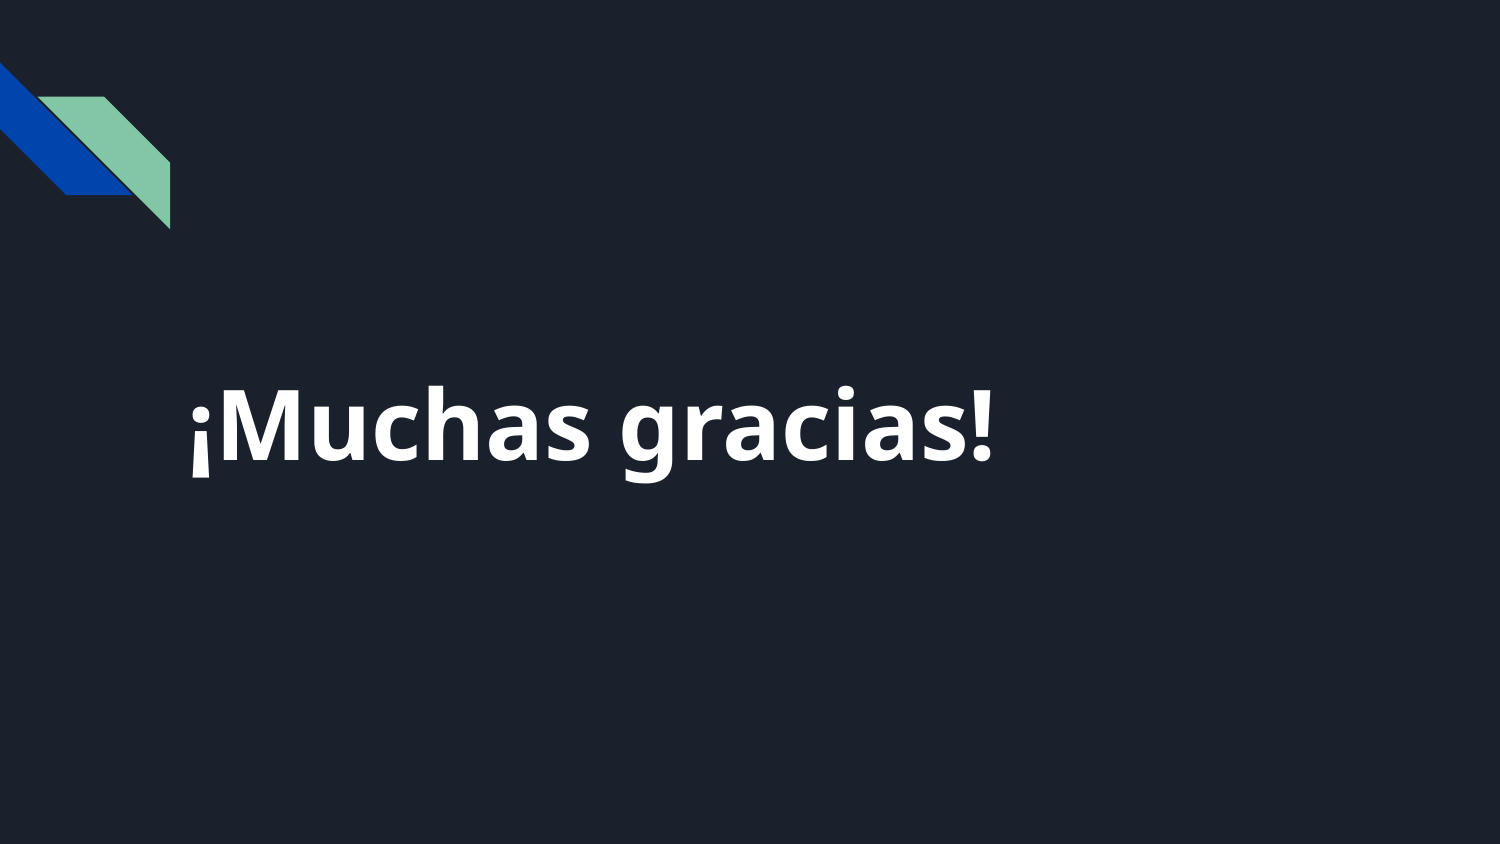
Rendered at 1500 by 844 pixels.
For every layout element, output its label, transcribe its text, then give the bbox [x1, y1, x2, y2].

title ¡Muchas gracias! [172, 346, 1328, 497]
